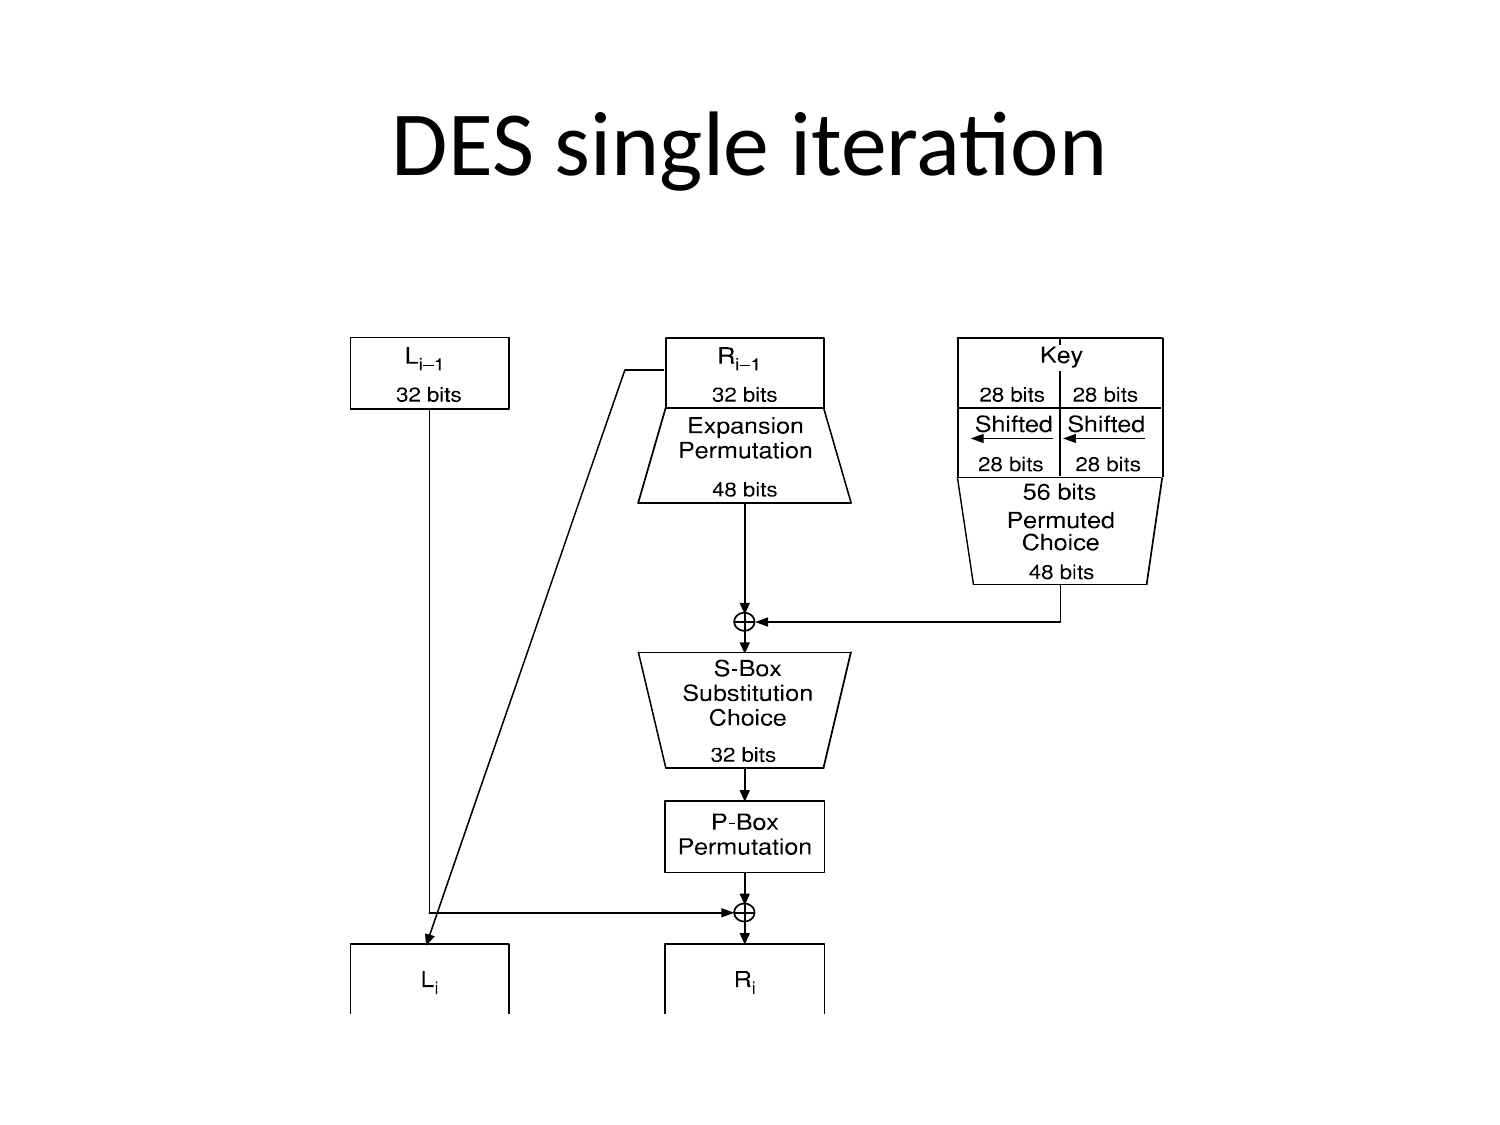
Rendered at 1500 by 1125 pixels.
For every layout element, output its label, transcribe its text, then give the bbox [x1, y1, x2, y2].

title DES single iteration [75, 45, 1425, 233]
picture [349, 337, 1165, 1014]
